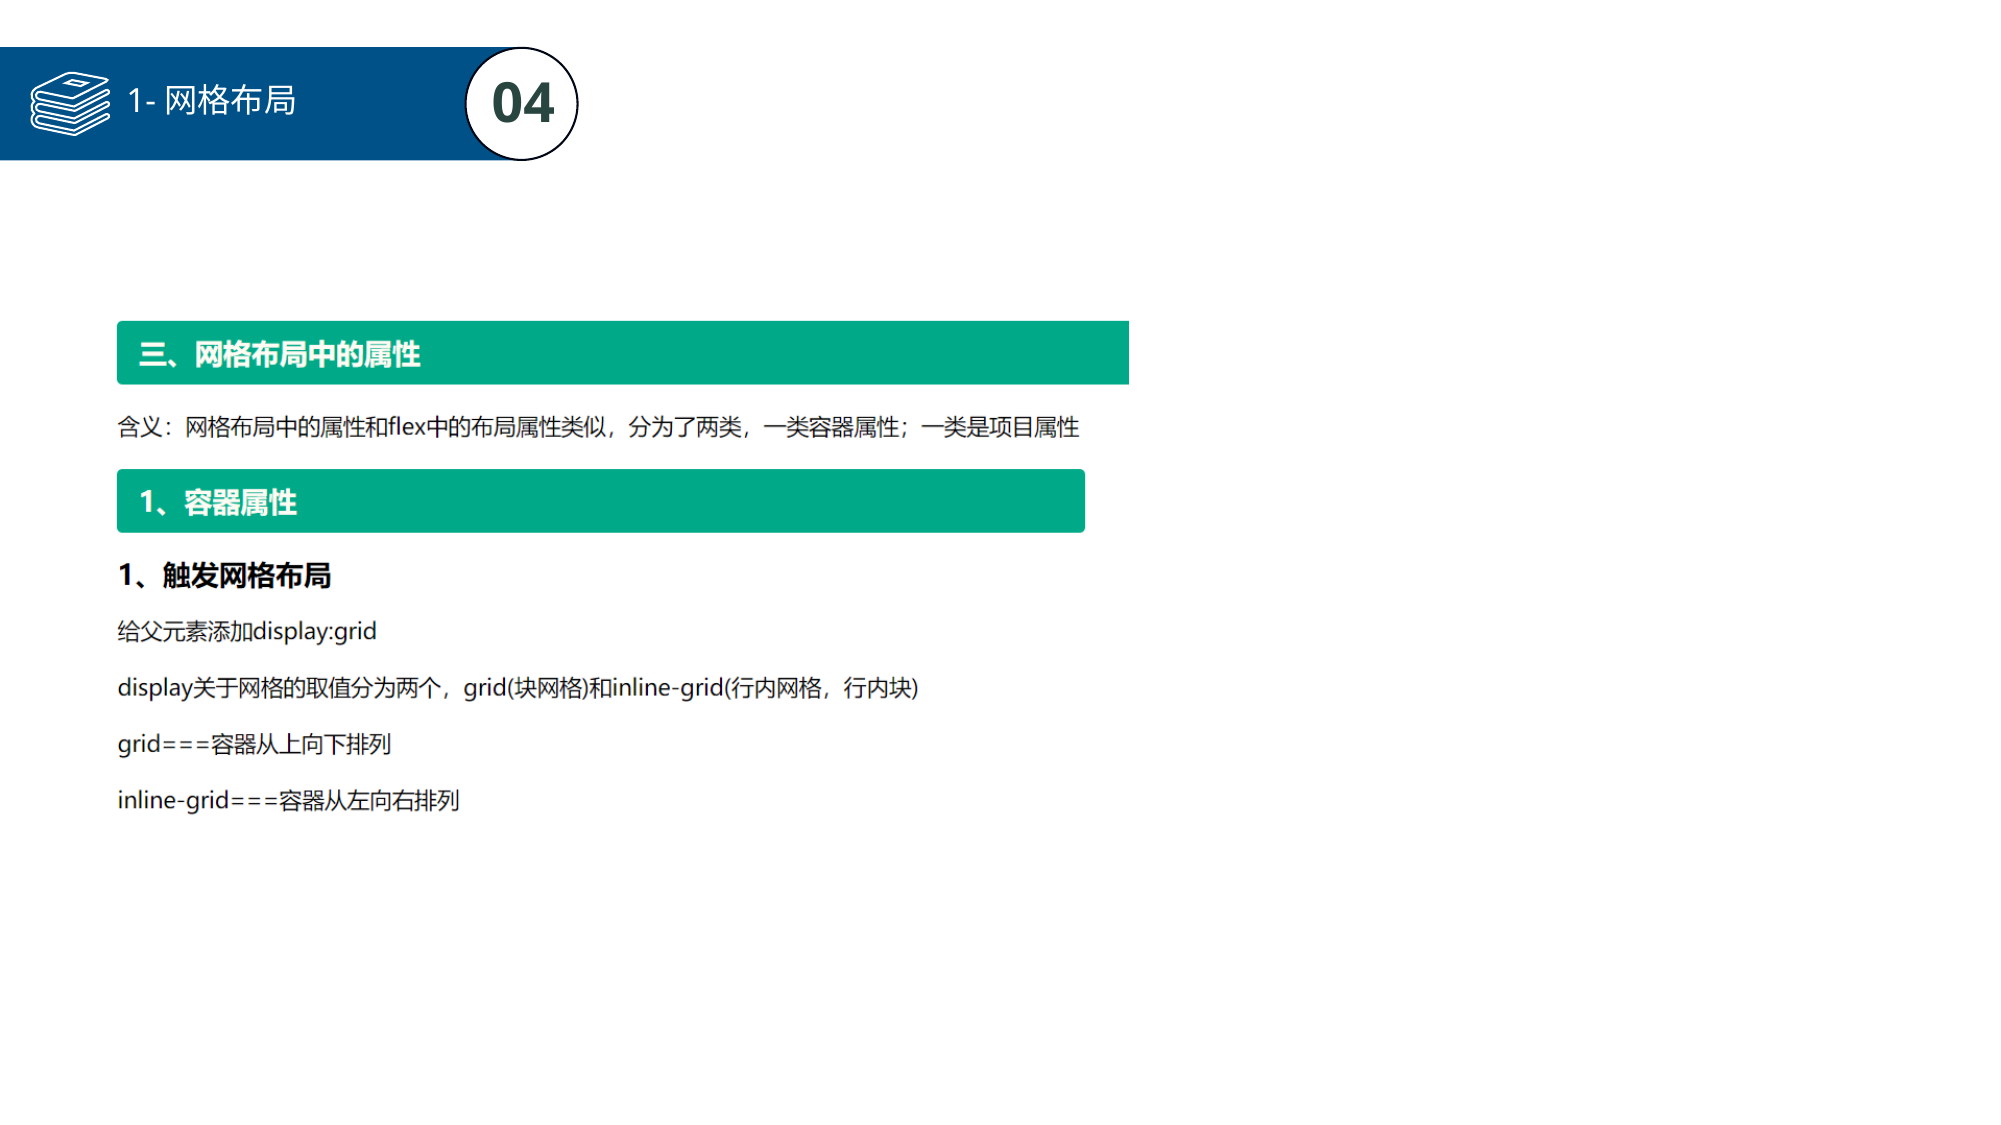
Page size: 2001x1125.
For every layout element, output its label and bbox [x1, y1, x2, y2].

text_box [0, 47, 579, 161]
picture [95, 300, 1129, 825]
